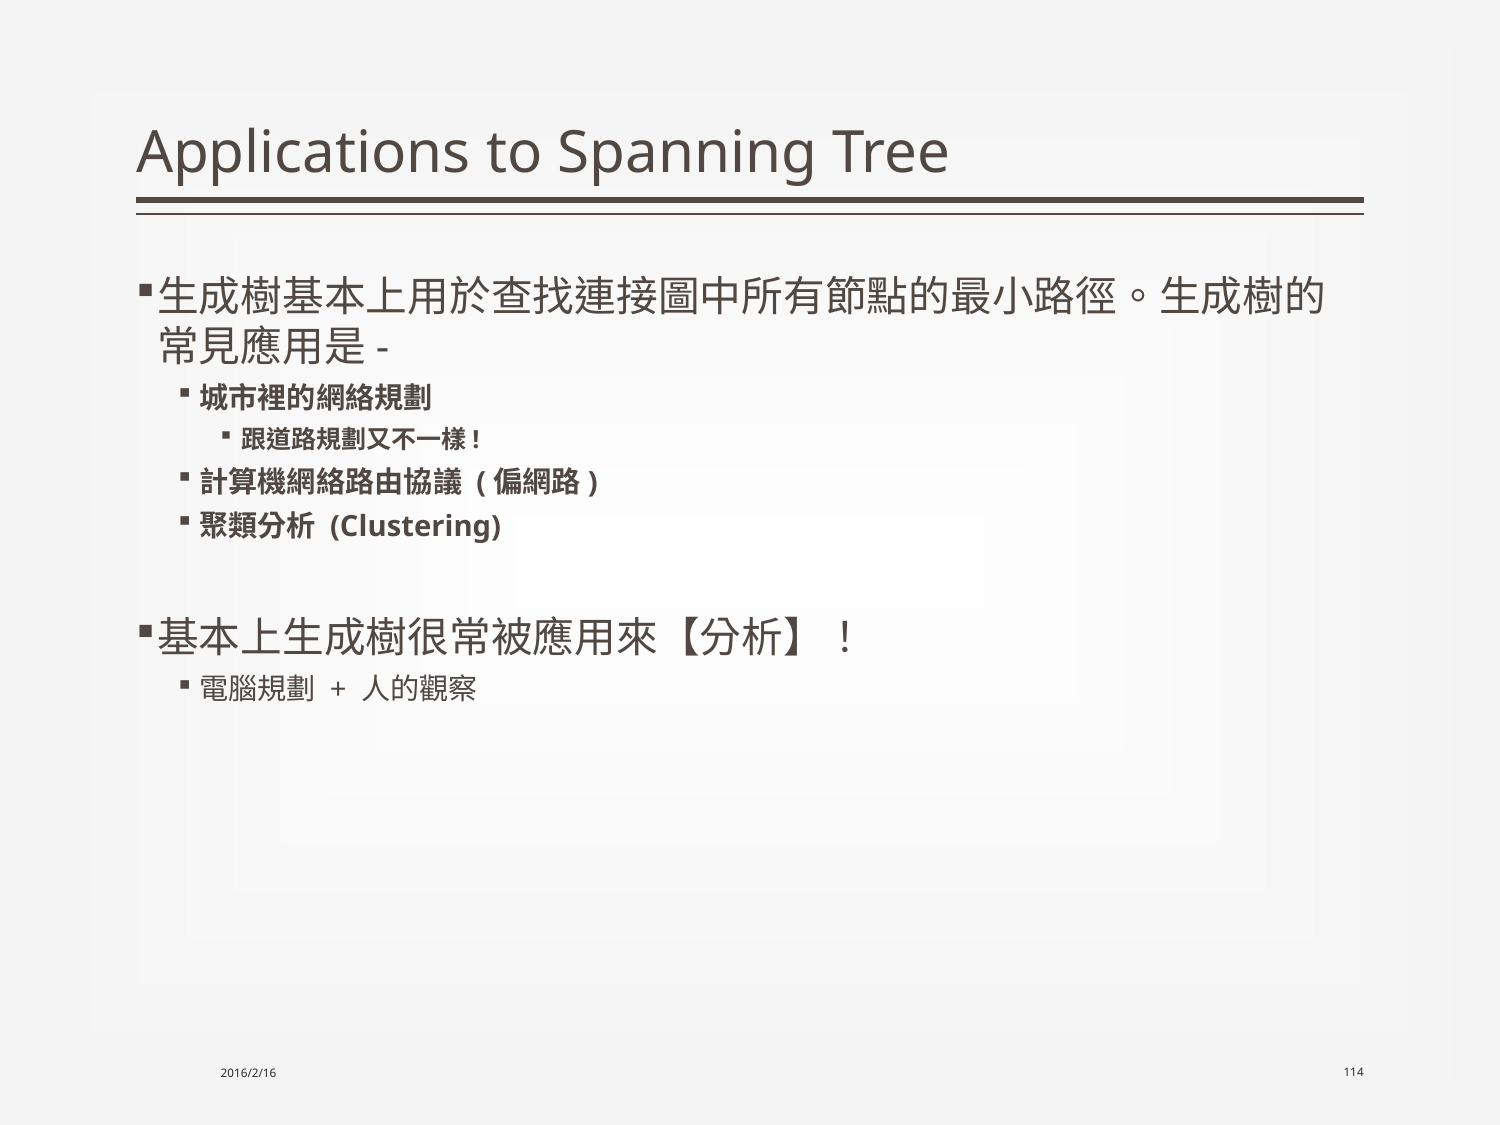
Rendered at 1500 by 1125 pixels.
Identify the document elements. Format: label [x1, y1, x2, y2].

list [135, 262, 1364, 1013]
slide_number [135, 1042, 362, 1103]
slide_number [1138, 1042, 1364, 1103]
title [135, 12, 1364, 193]
